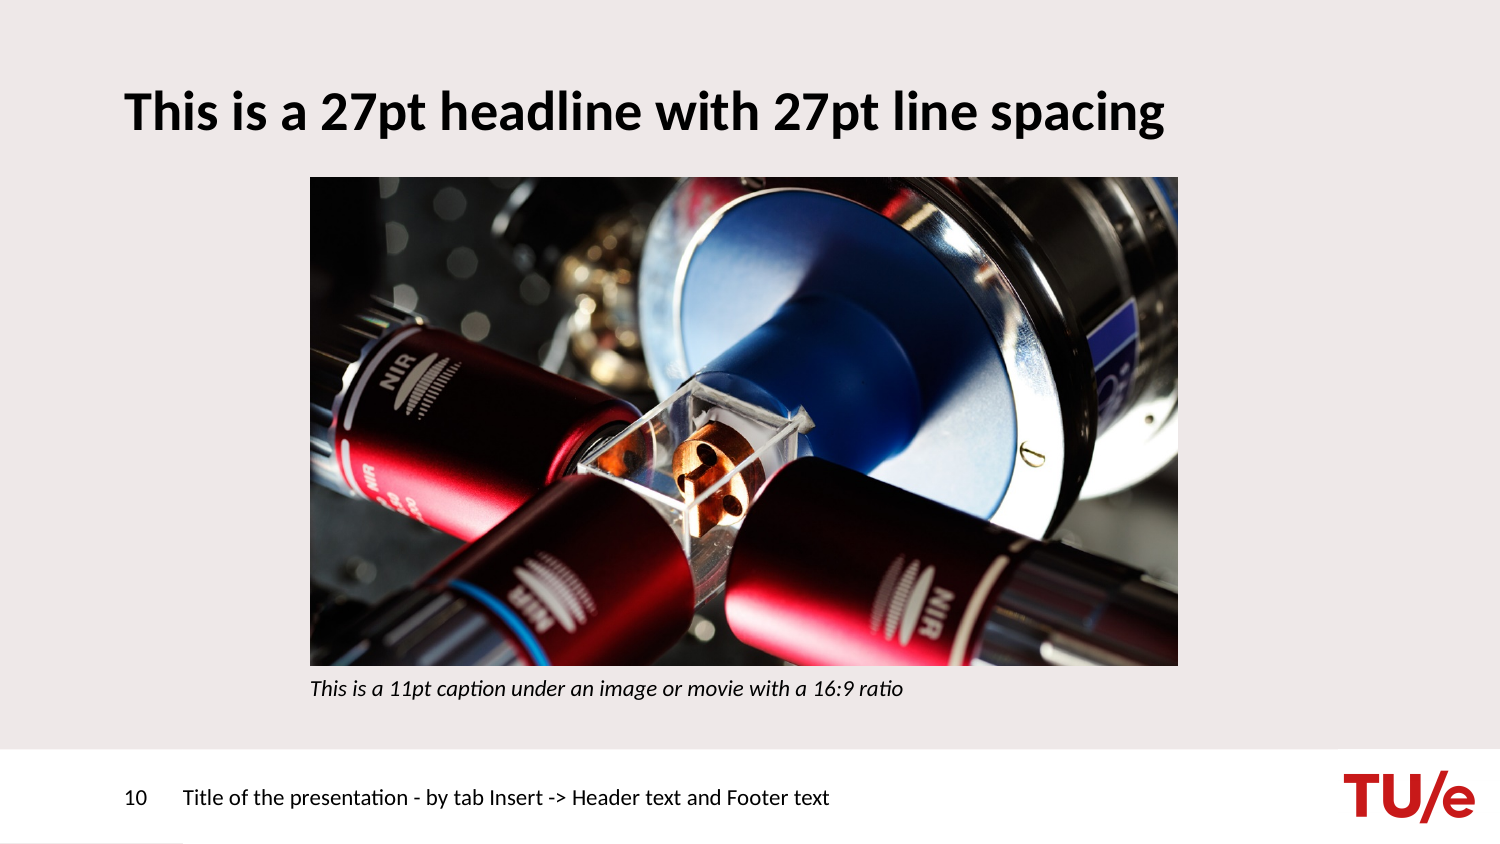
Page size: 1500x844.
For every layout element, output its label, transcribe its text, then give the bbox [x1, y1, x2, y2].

list This is a 11pt caption under an image or movie with a 16:9 ratio [309, 673, 1179, 701]
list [310, 177, 1178, 666]
slide_number 10 [0, 749, 183, 844]
footer Title of the presentation - by tab Insert -> Header text and Footer text [183, 749, 1339, 844]
picture [1339, 749, 1500, 844]
title This is a 27pt headline with 27pt line spacing [124, 85, 1364, 174]
